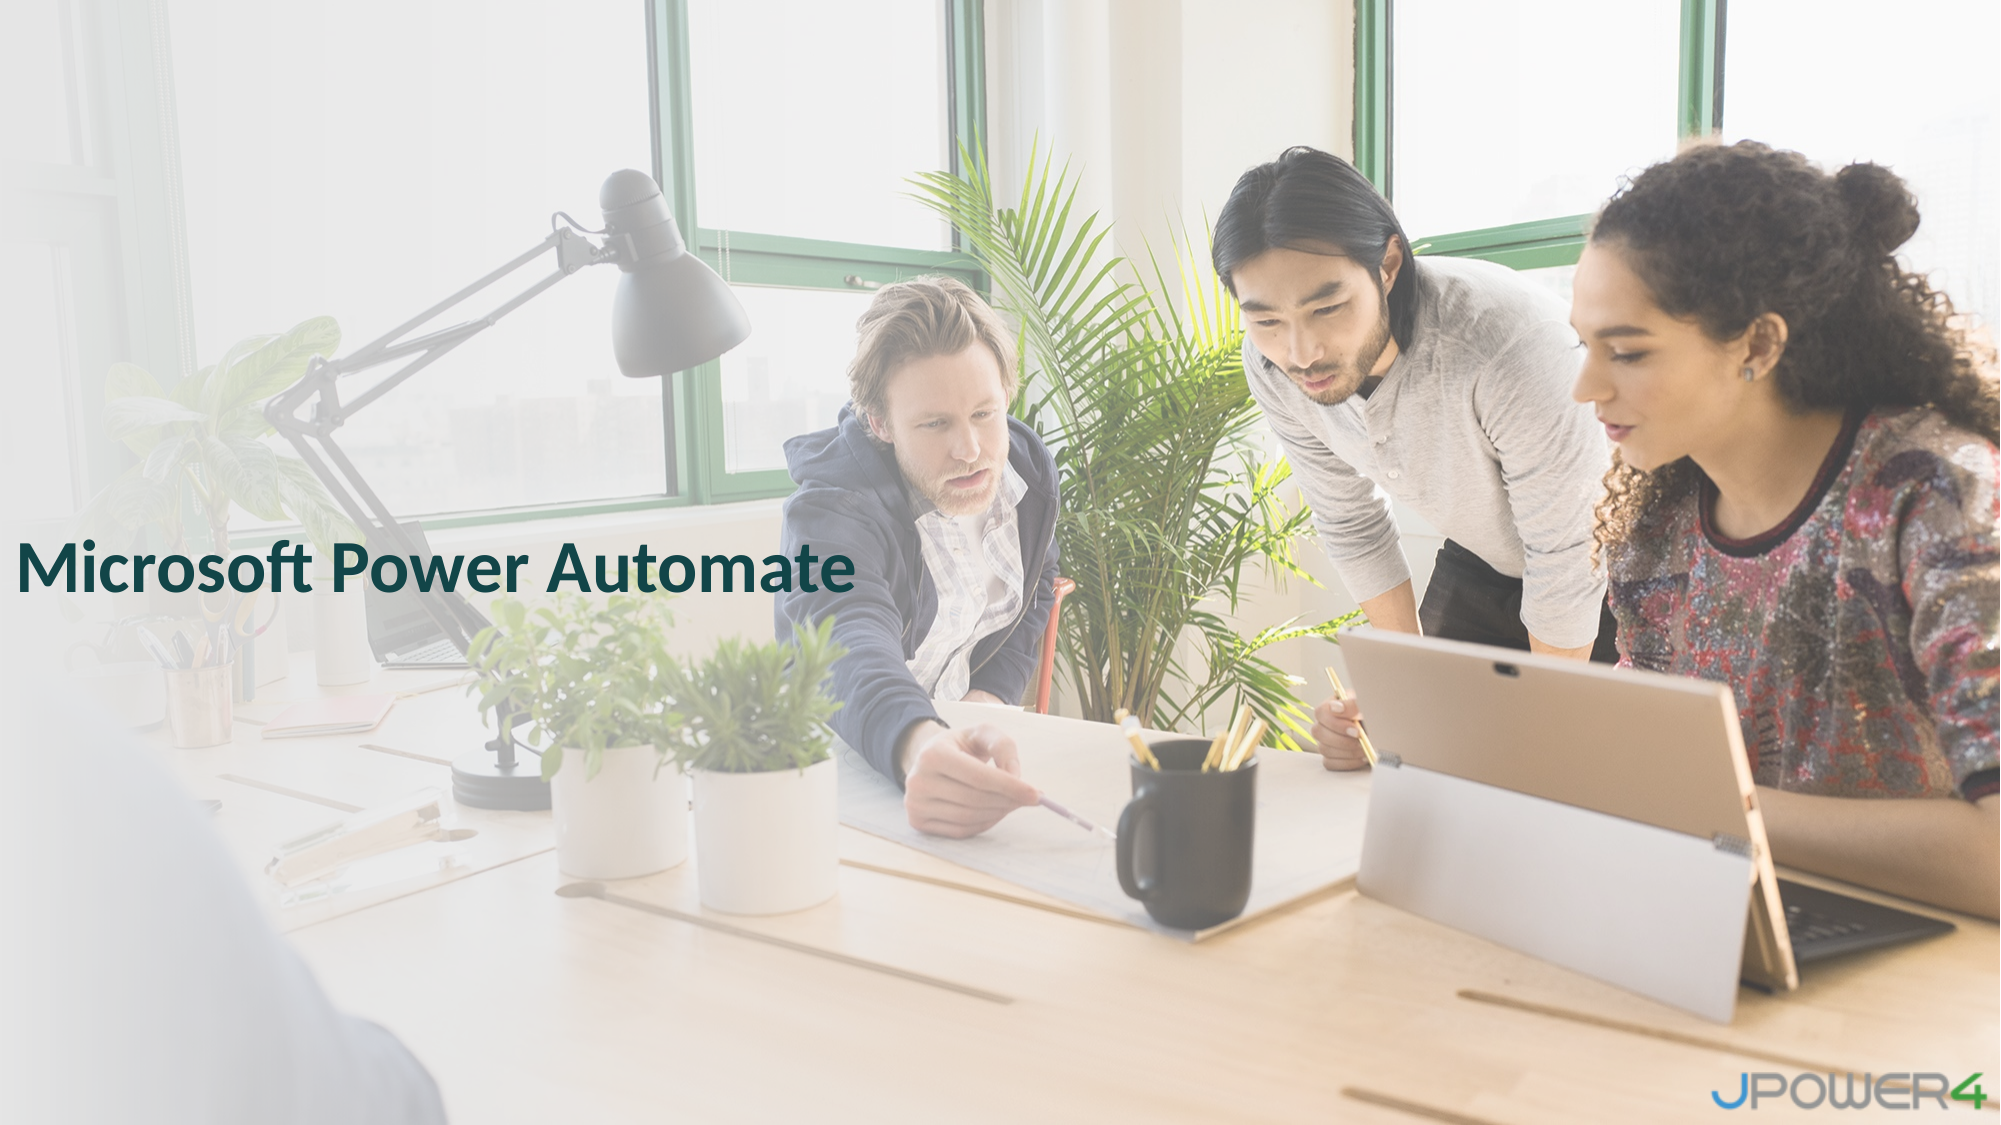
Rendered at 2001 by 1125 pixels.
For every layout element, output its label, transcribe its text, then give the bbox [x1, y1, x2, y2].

text_box Microsoft Power Automate [0, 0, 2000, 1125]
